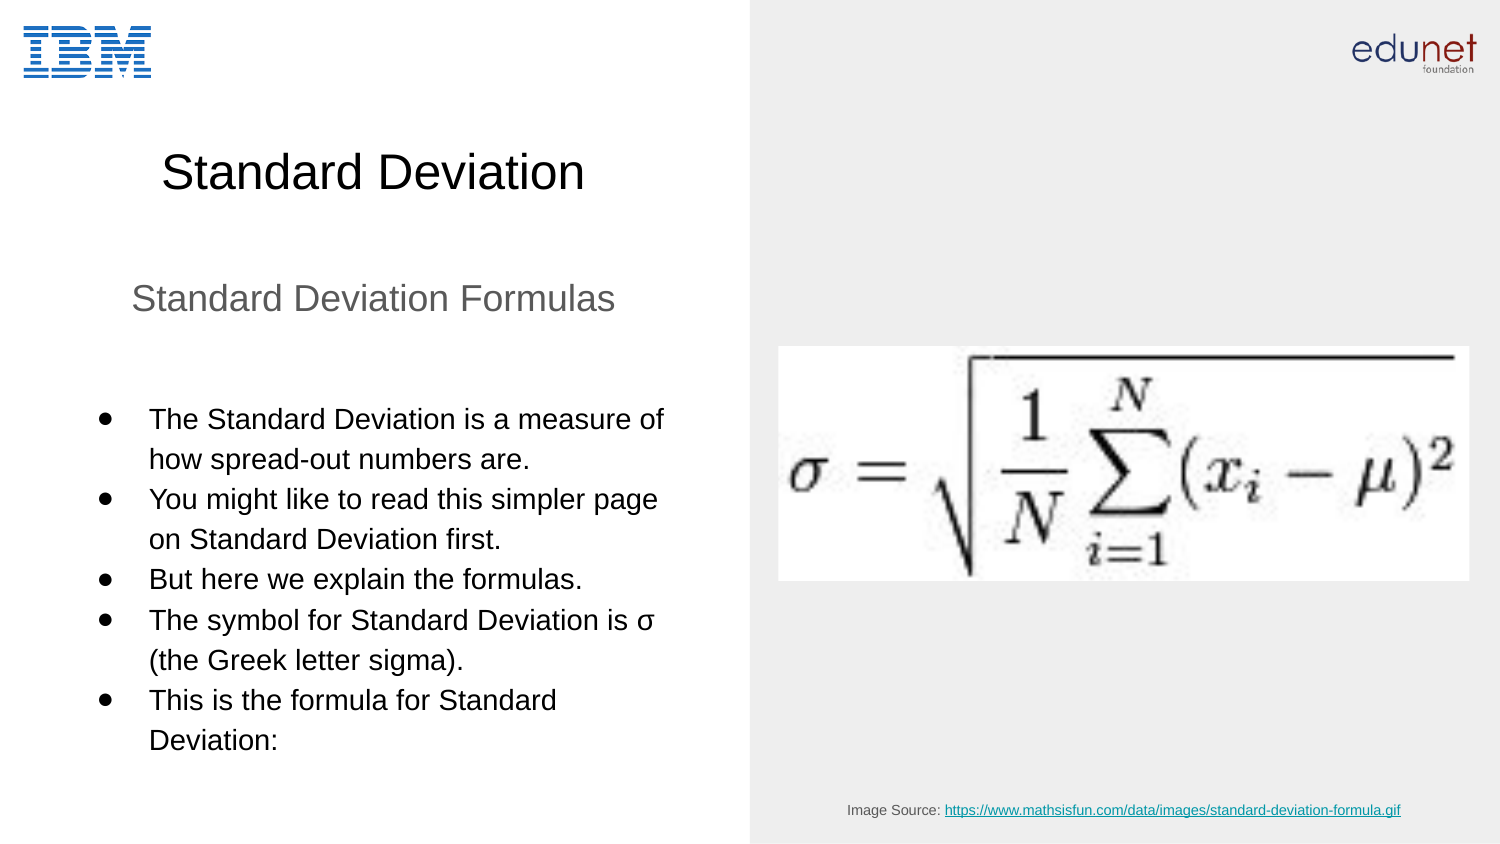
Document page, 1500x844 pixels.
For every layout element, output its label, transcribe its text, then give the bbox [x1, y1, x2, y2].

picture [1350, 26, 1480, 78]
title Standard Deviation [41, 117, 706, 223]
picture [23, 26, 151, 78]
list Image Source: https://www.mathsisfun.com/data/images/standard-deviation-formula.gif [768, 782, 1480, 833]
picture [778, 346, 1470, 582]
list The Standard Deviation is a measure of how spread-out numbers are. You might like to read this simpler page on Standard Deviation first. But here we explain the formulas. The symbol for Standard Deviation is σ (the Greek letter sigma). This is the formula for Standard Deviation: [58, 343, 689, 808]
subtitle Standard Deviation Formulas [41, 251, 706, 341]
